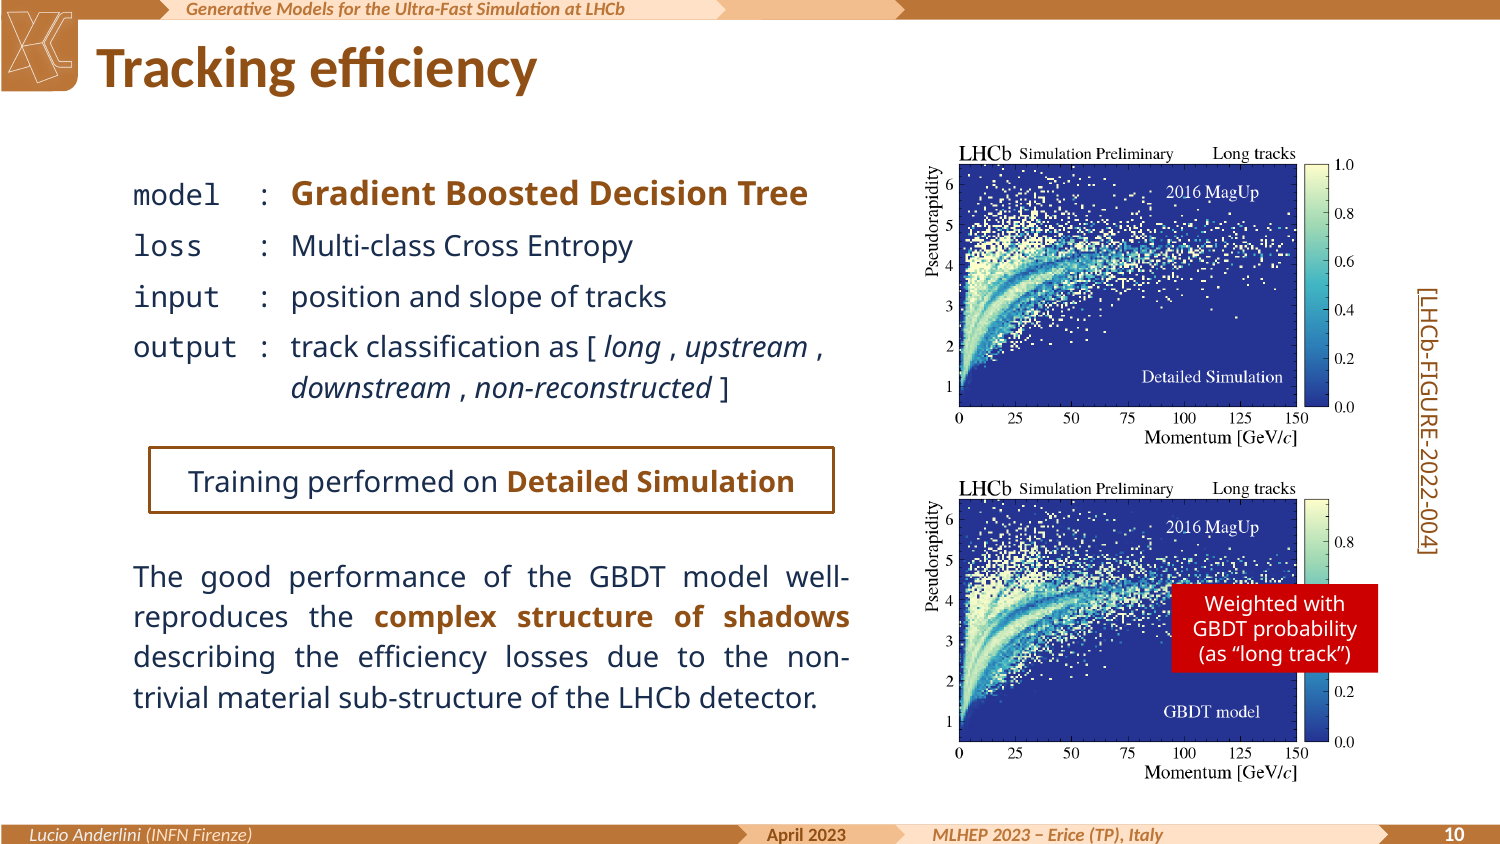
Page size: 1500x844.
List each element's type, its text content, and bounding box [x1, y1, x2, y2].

picture [1, 7, 78, 88]
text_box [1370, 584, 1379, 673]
title Tracking efficiency [81, 14, 1480, 109]
text_box [LHCb-FIGURE-2022-004] [1398, 268, 1458, 576]
picture [912, 468, 1366, 794]
text_box The good performance of the GBDT model well-reproduces the complex structure of shadows describing the efficiency losses due to the non-trivial material sub-structure of the LHCb detector. [118, 538, 866, 729]
slide_number ‹#› [1389, 801, 1480, 844]
picture [913, 133, 1366, 459]
text_box model : Gradient Boosted Decision Tree loss : Multi-class Cross Entropy input : position and slope of tracks output : track classification as [ long , upstream , downstream , non-reconstructed ] [118, 146, 866, 424]
text_box Training performed on Detailed Simulation [149, 447, 834, 513]
